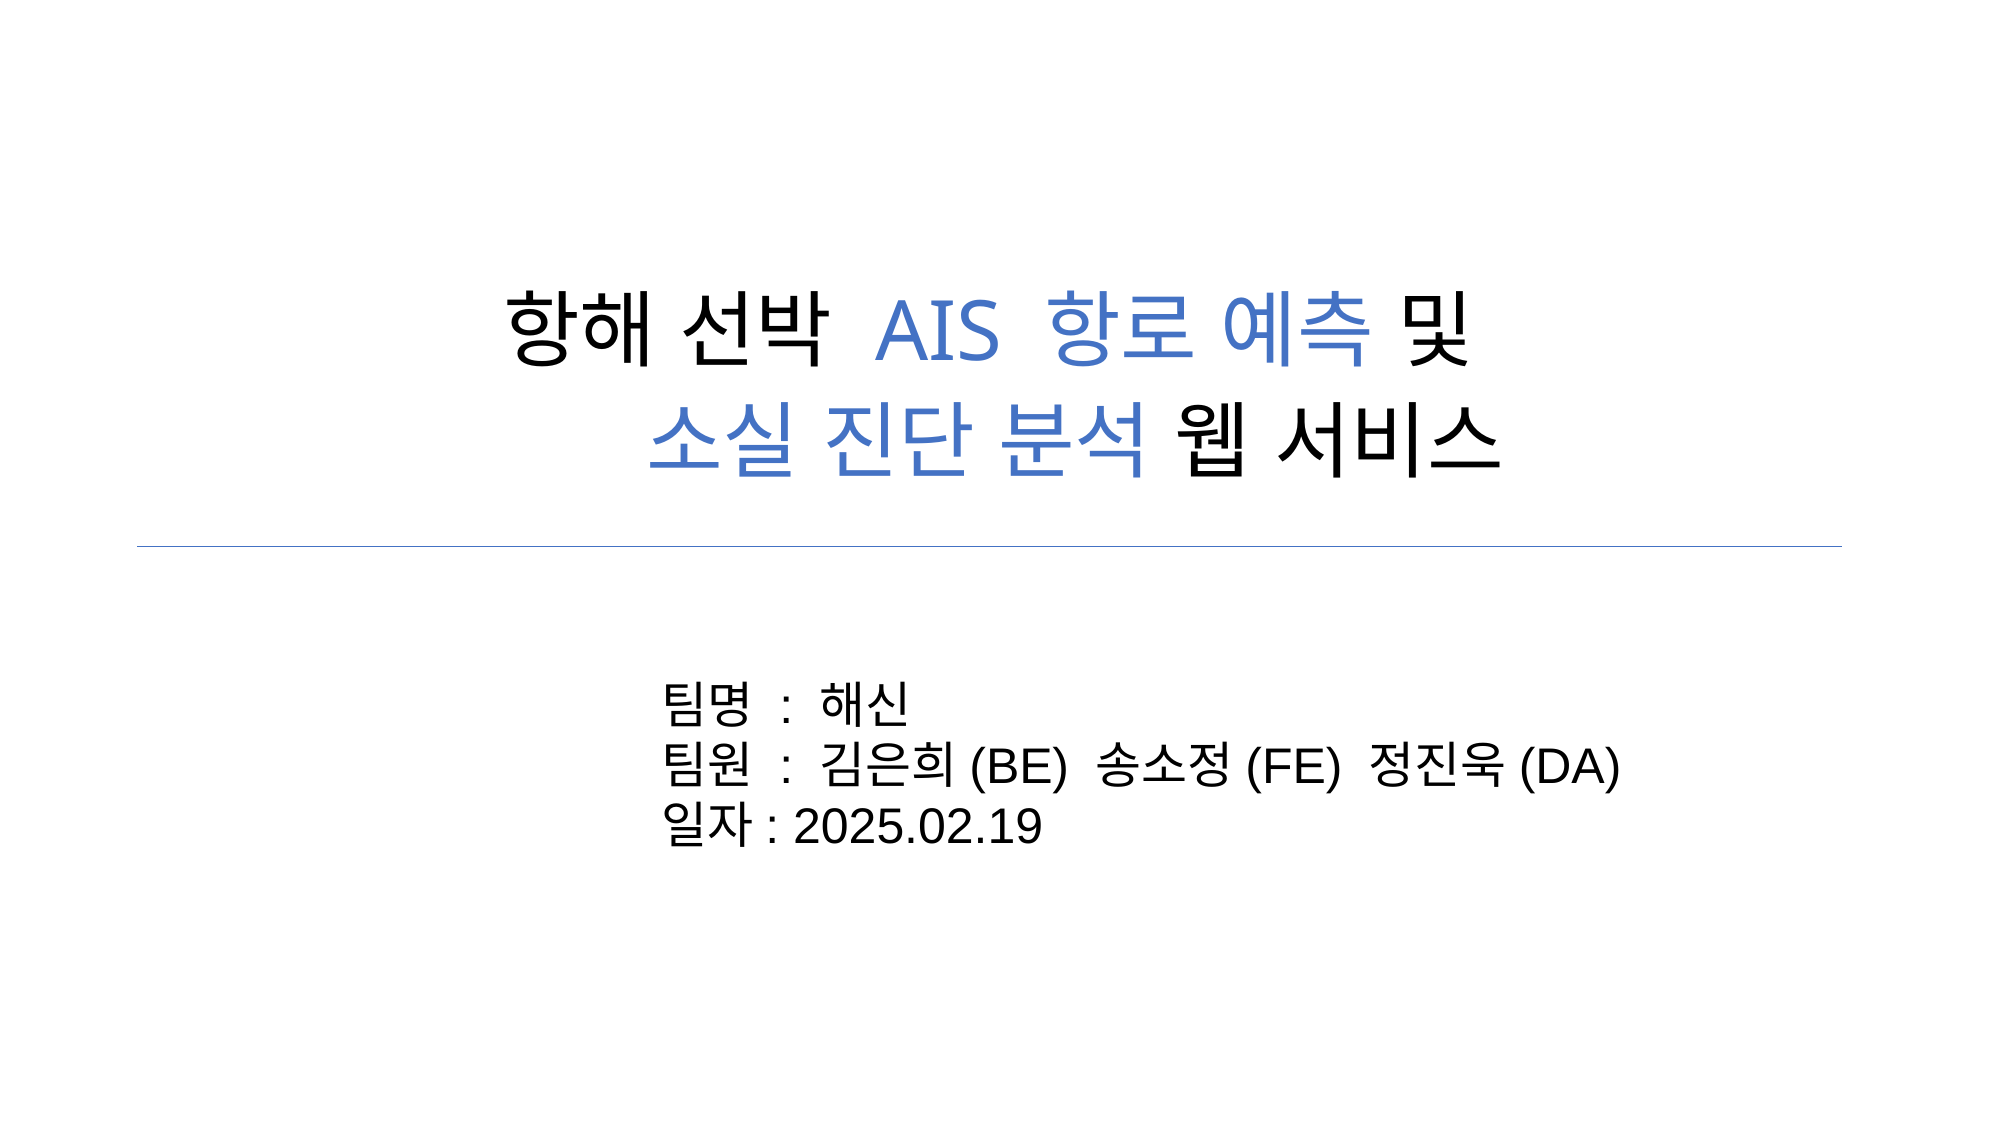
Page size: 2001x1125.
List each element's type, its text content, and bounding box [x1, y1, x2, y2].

text_box 팀명 : 해신 팀원 : 김은희(BE) 송소정(FE) 정진욱(DA) 일자: 2025.02.19 [646, 666, 1771, 906]
list 항해 선박 AIS 항로 예측 및 소실 진단 분석 웹 서비스 [137, 106, 1863, 1014]
